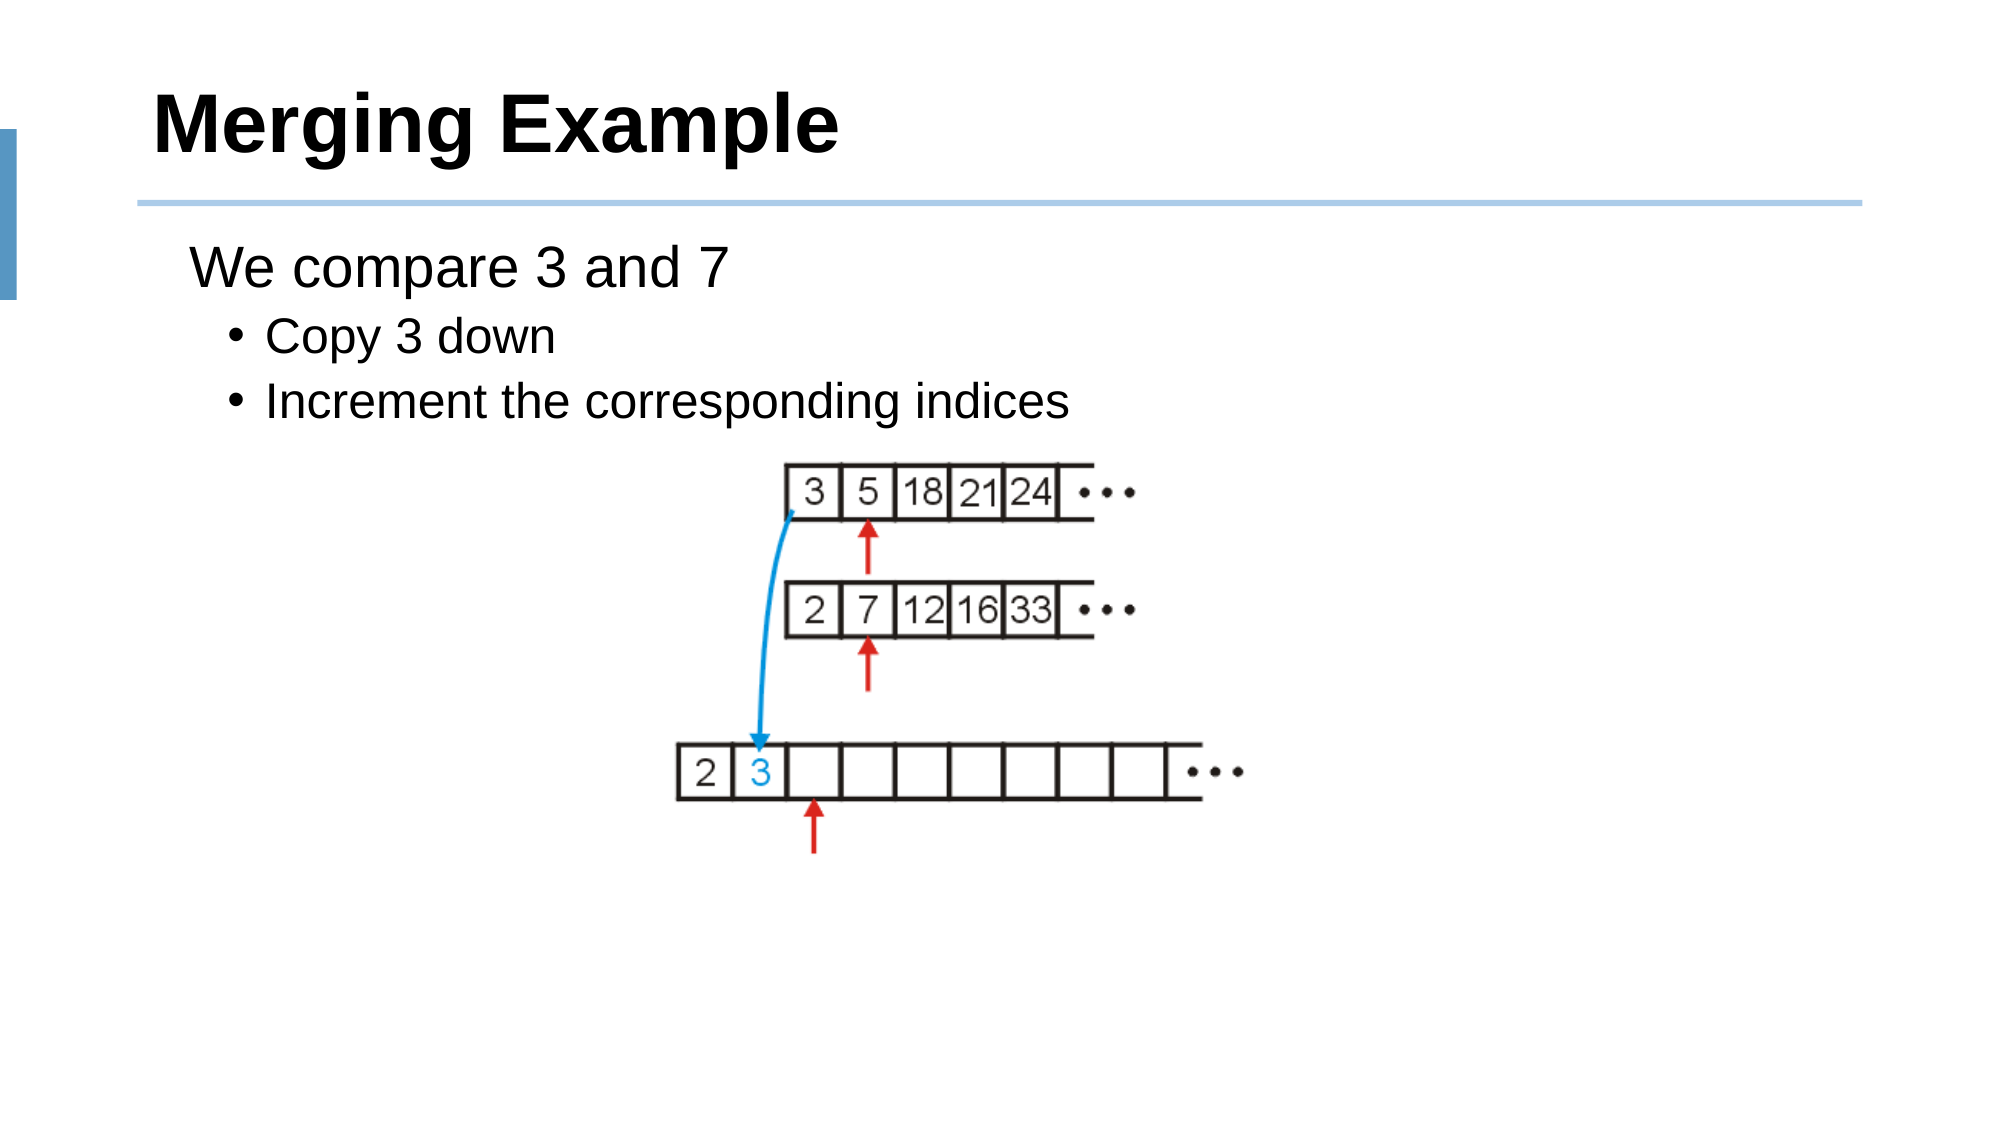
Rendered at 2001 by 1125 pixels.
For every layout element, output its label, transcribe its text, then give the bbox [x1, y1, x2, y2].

title Merging Example [137, 42, 1863, 208]
list We compare 3 and 7 Copy 3 down Increment the corresponding indices [137, 229, 1863, 1014]
picture [669, 456, 1248, 863]
